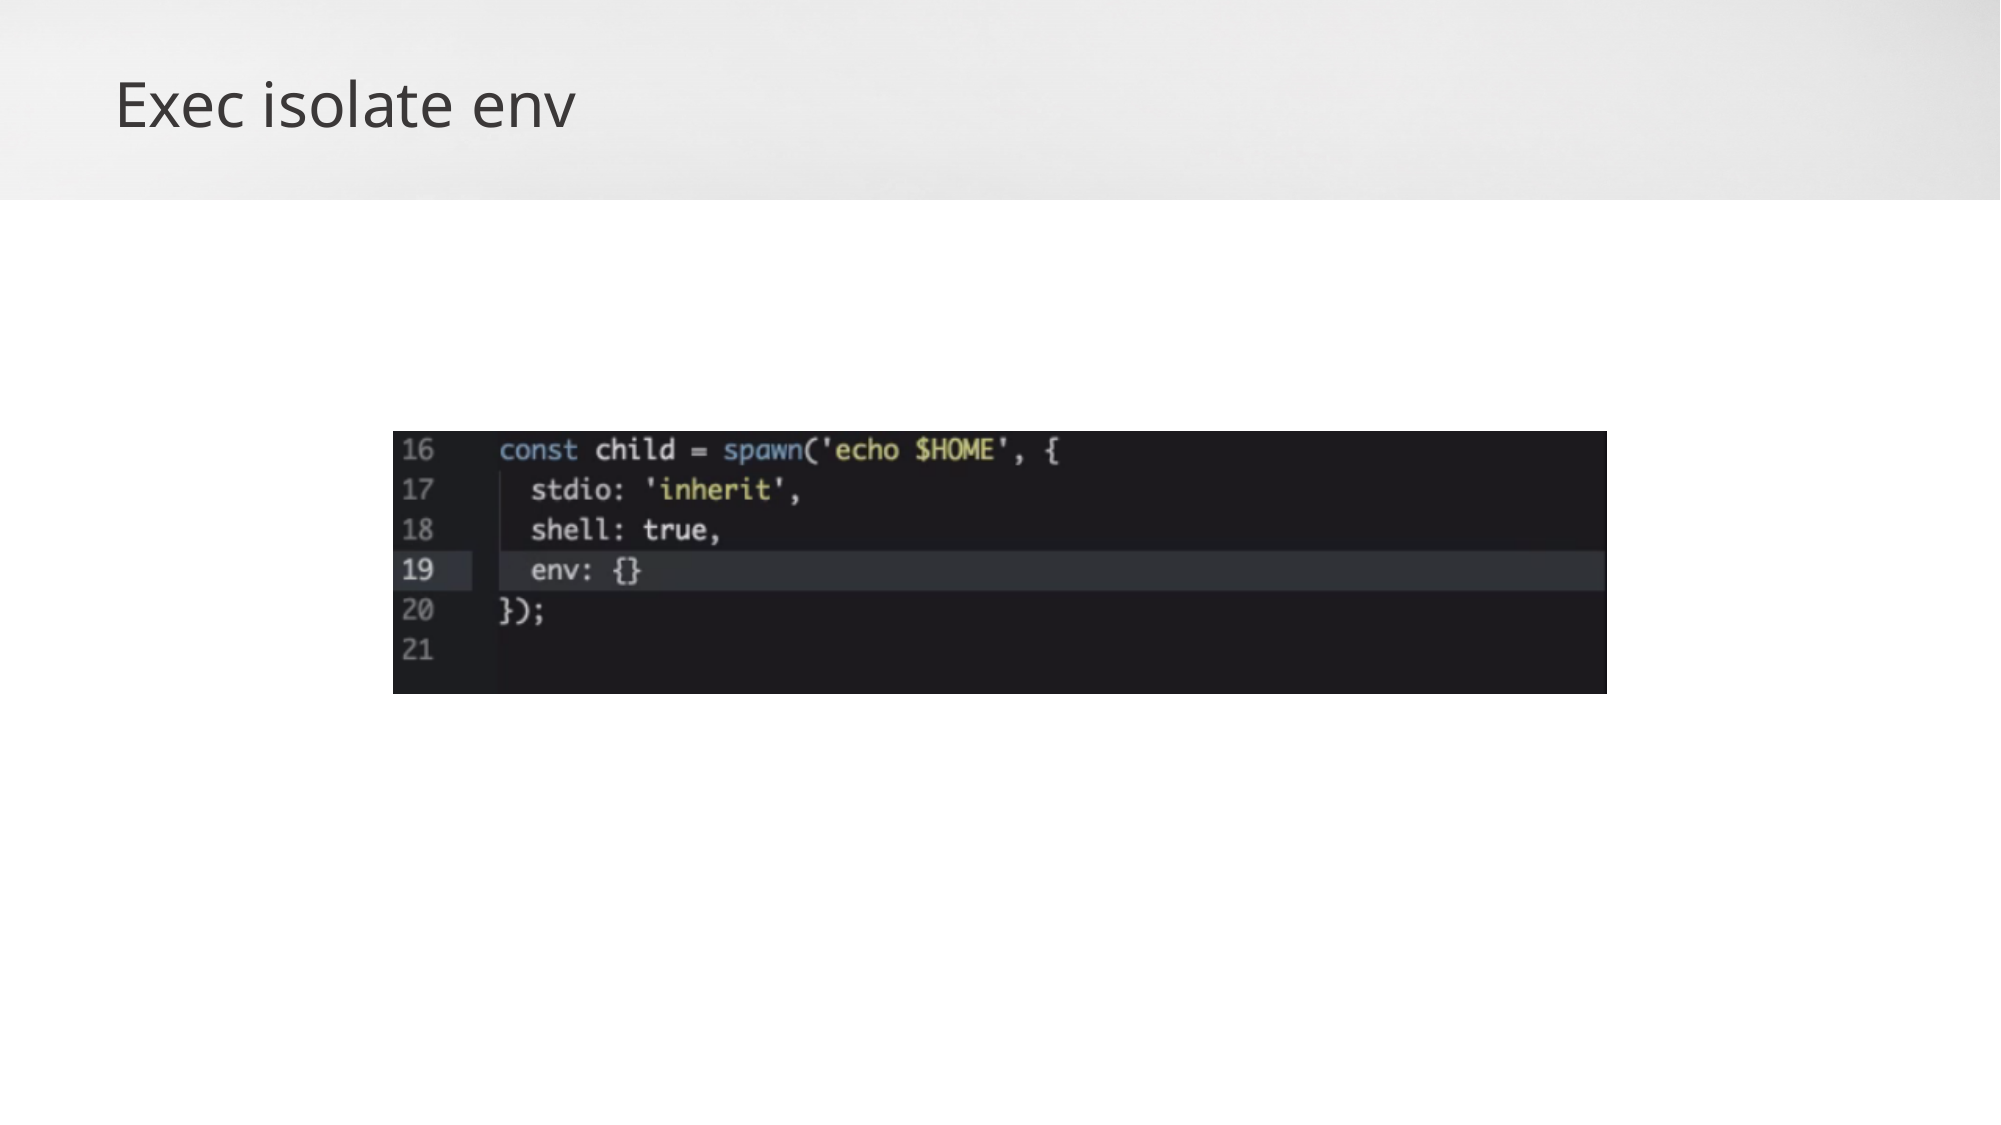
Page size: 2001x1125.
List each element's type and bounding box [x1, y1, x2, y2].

picture [0, 0, 2000, 200]
picture [393, 430, 1607, 694]
